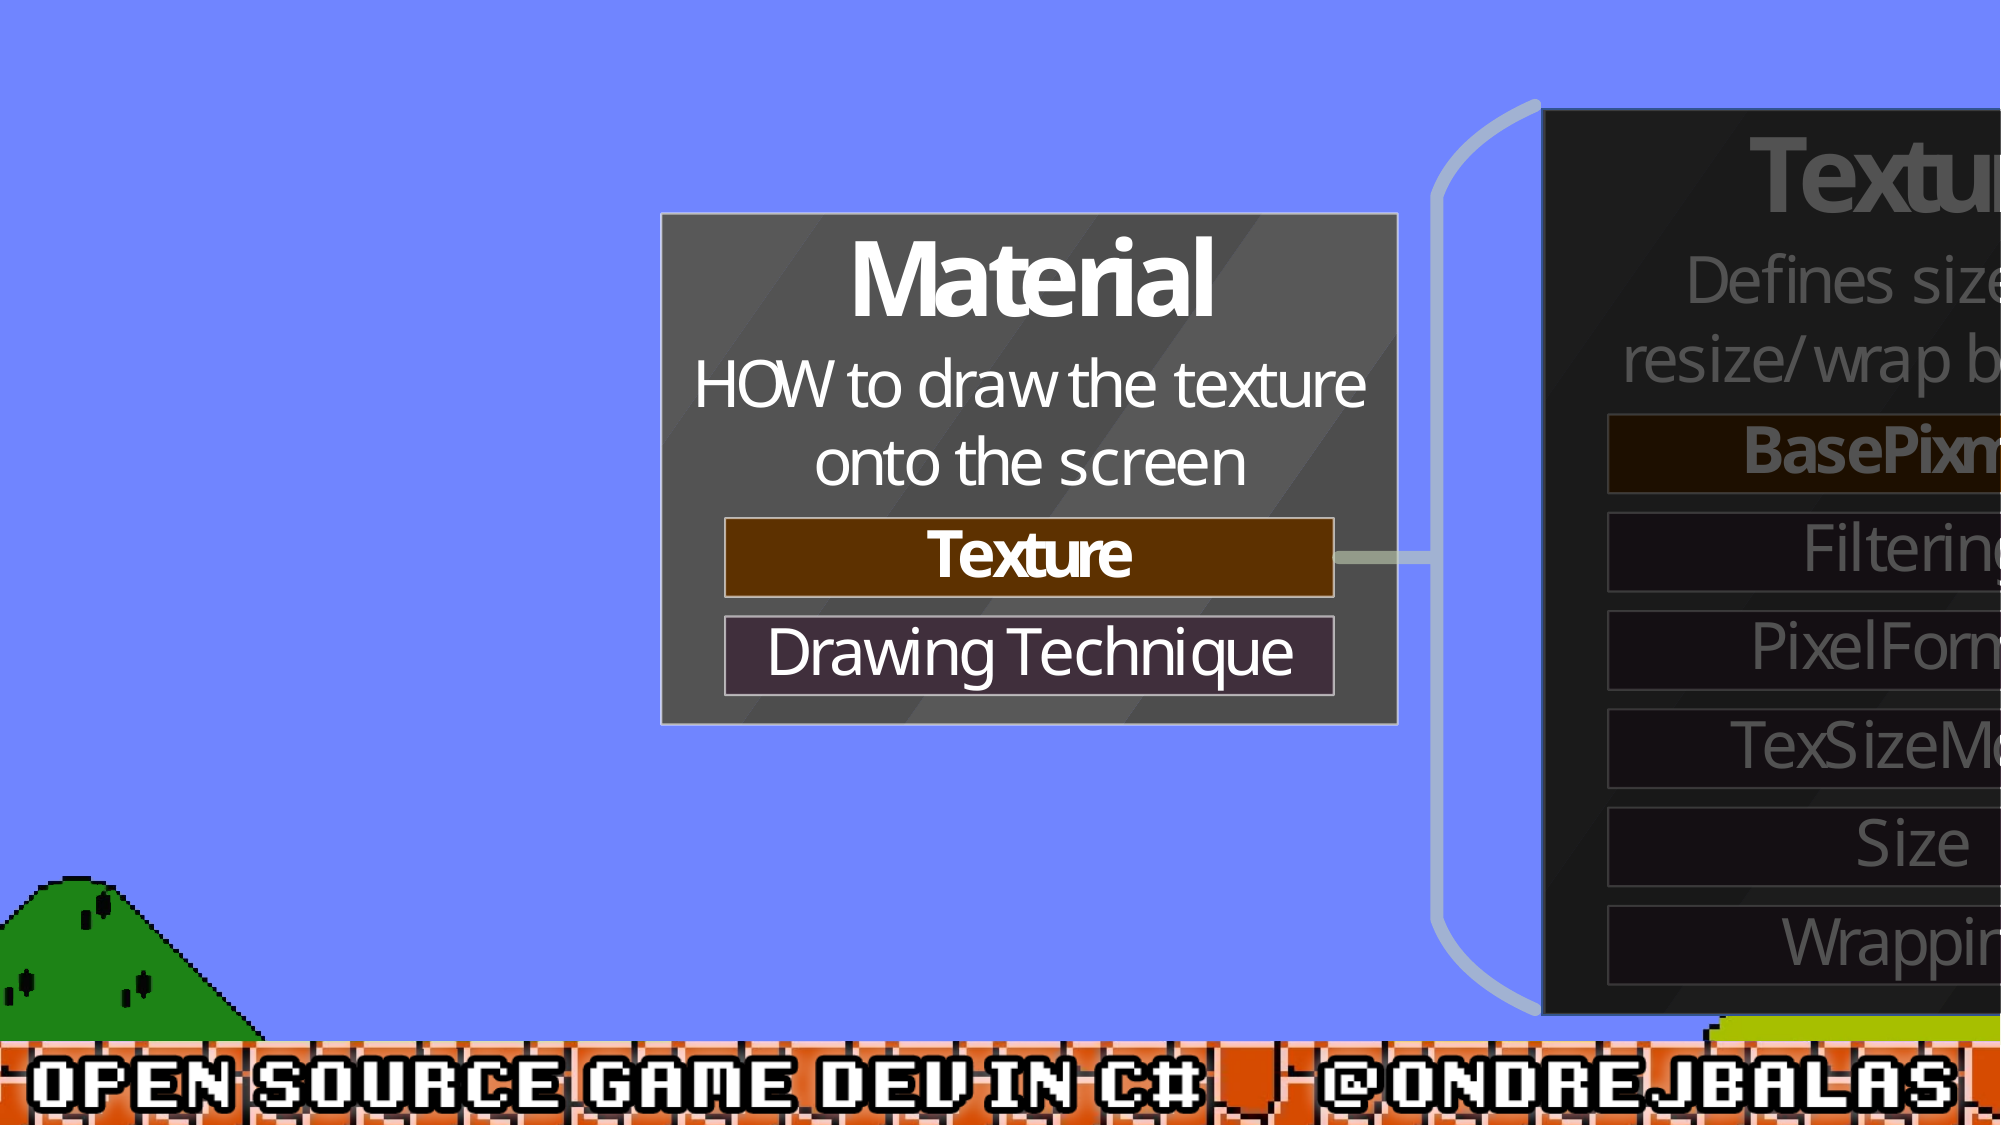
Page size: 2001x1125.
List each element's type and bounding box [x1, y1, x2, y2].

picture [657, 88, 2000, 1016]
